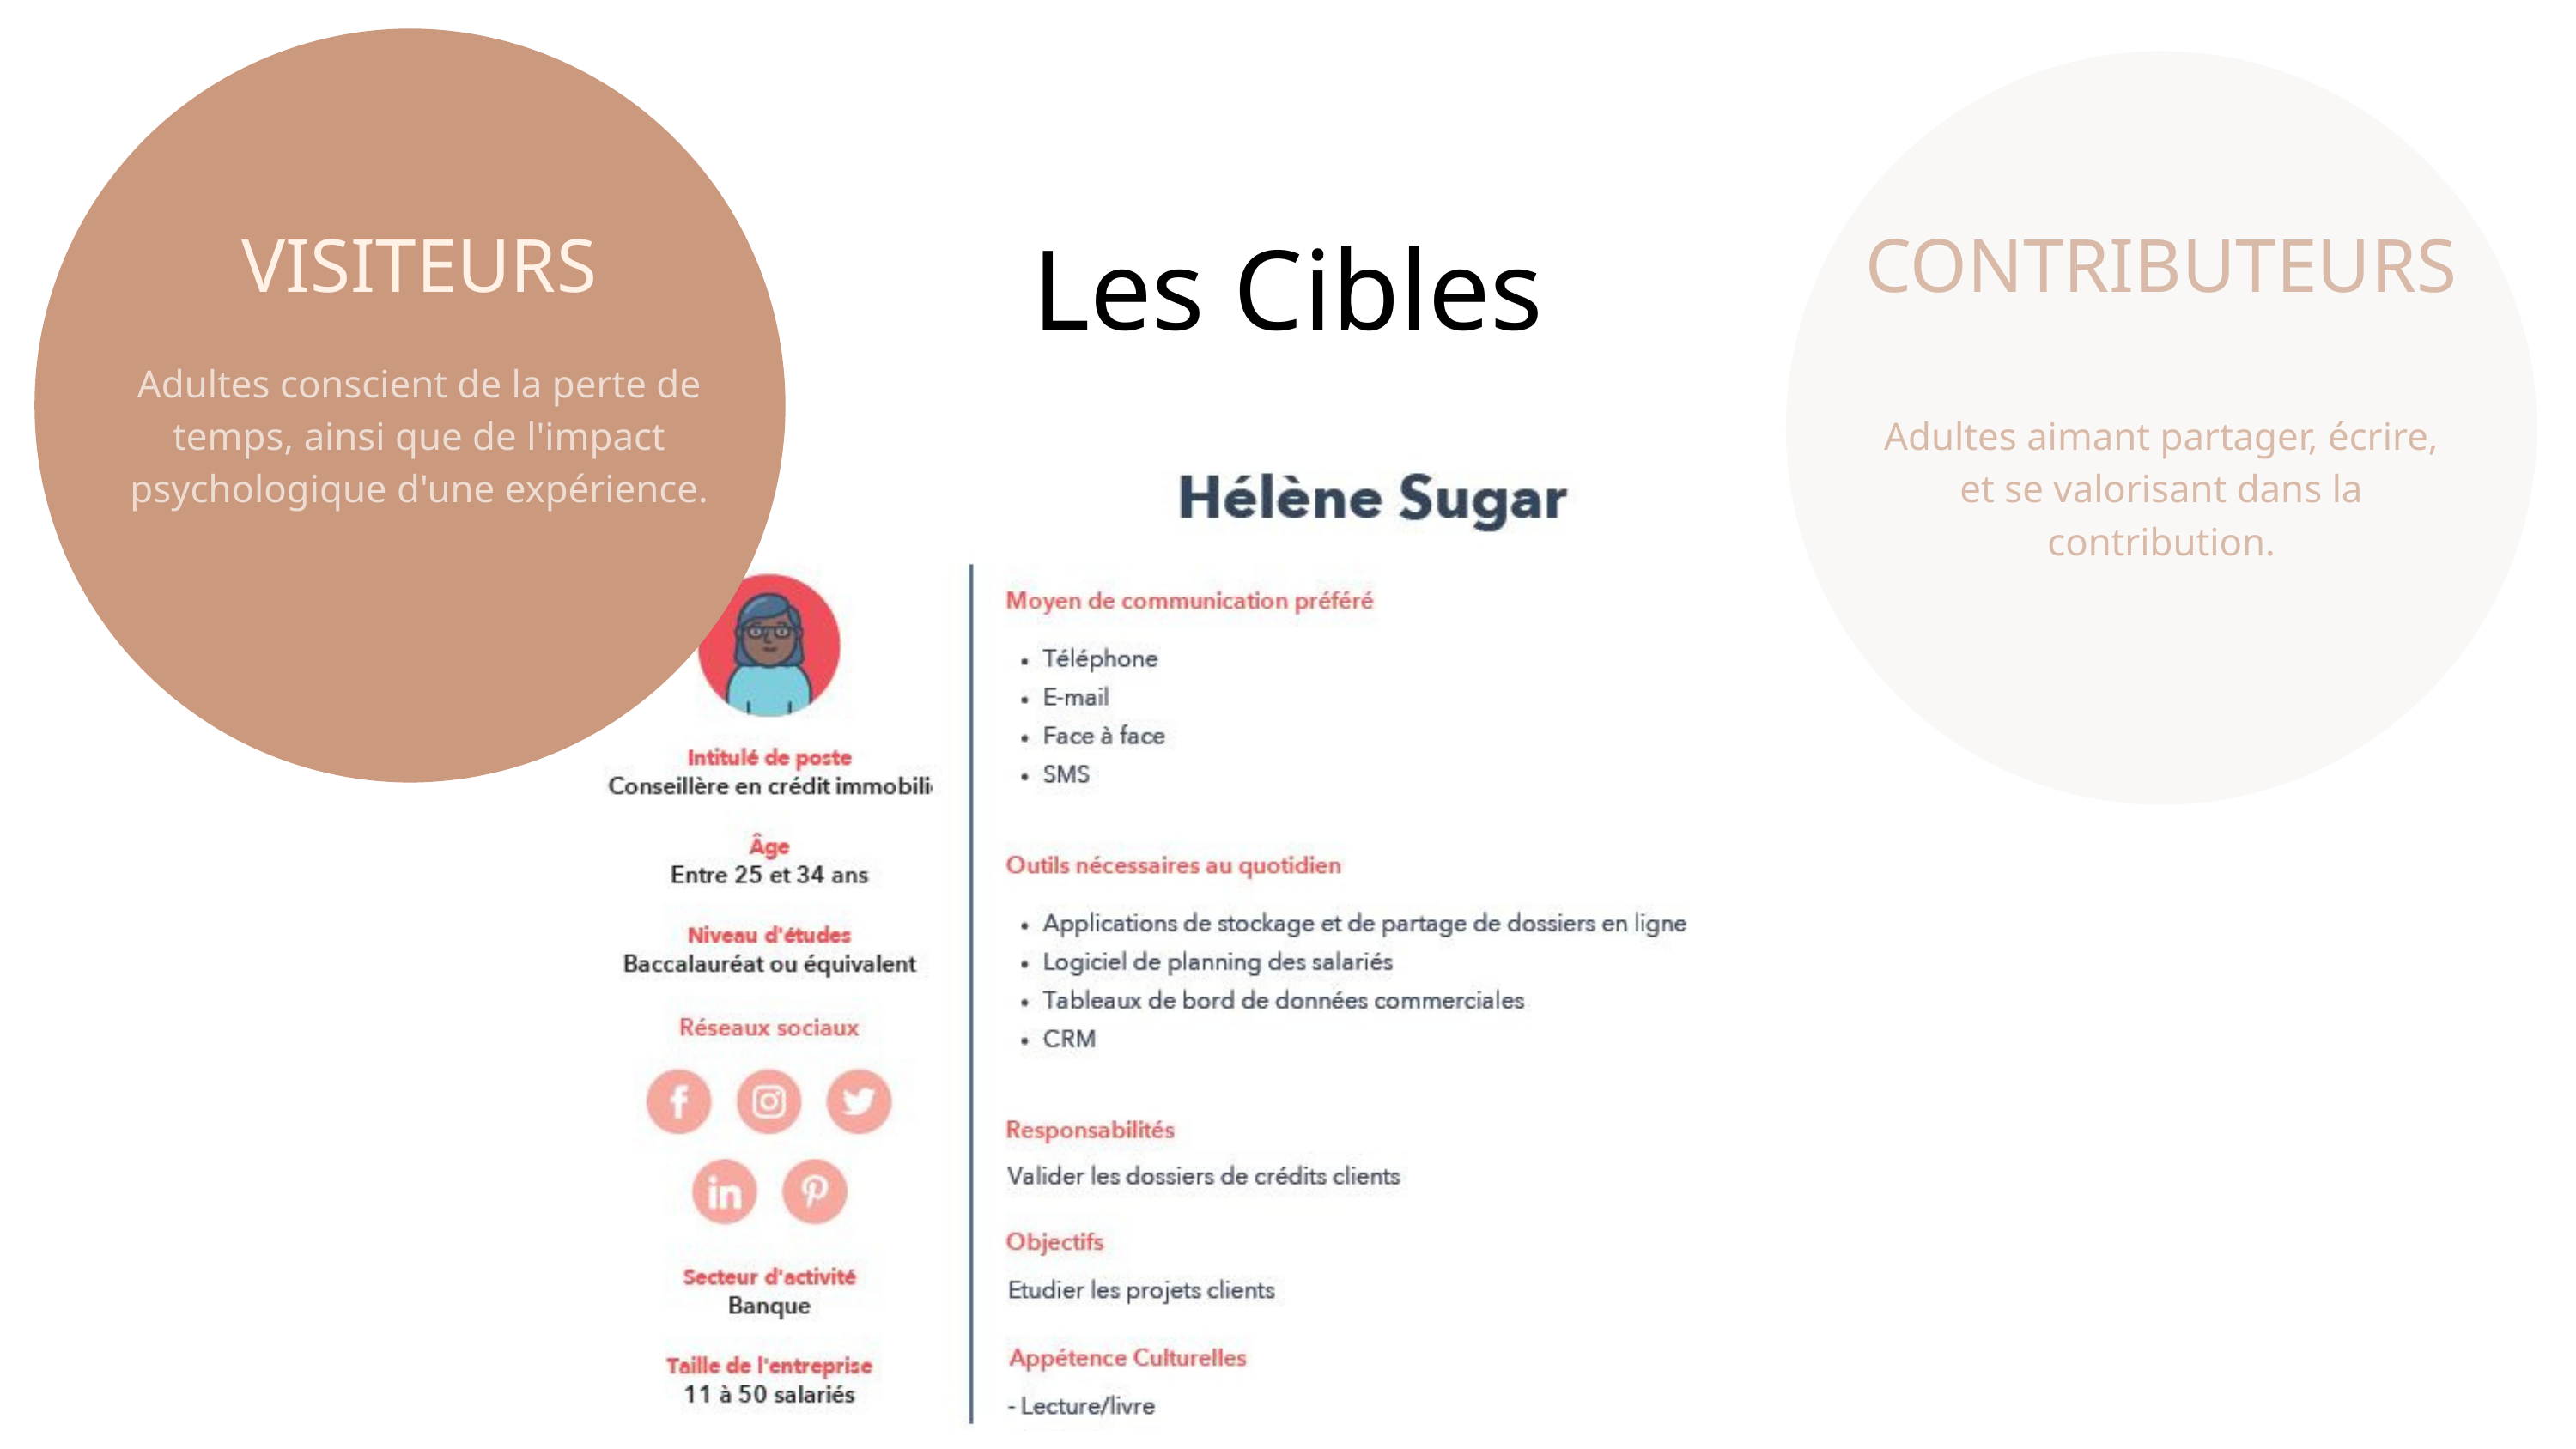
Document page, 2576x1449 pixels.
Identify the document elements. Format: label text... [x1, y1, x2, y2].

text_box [1783, 51, 2539, 805]
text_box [33, 27, 787, 783]
picture [579, 410, 2146, 1432]
text_box Les Cibles [792, 197, 1779, 353]
